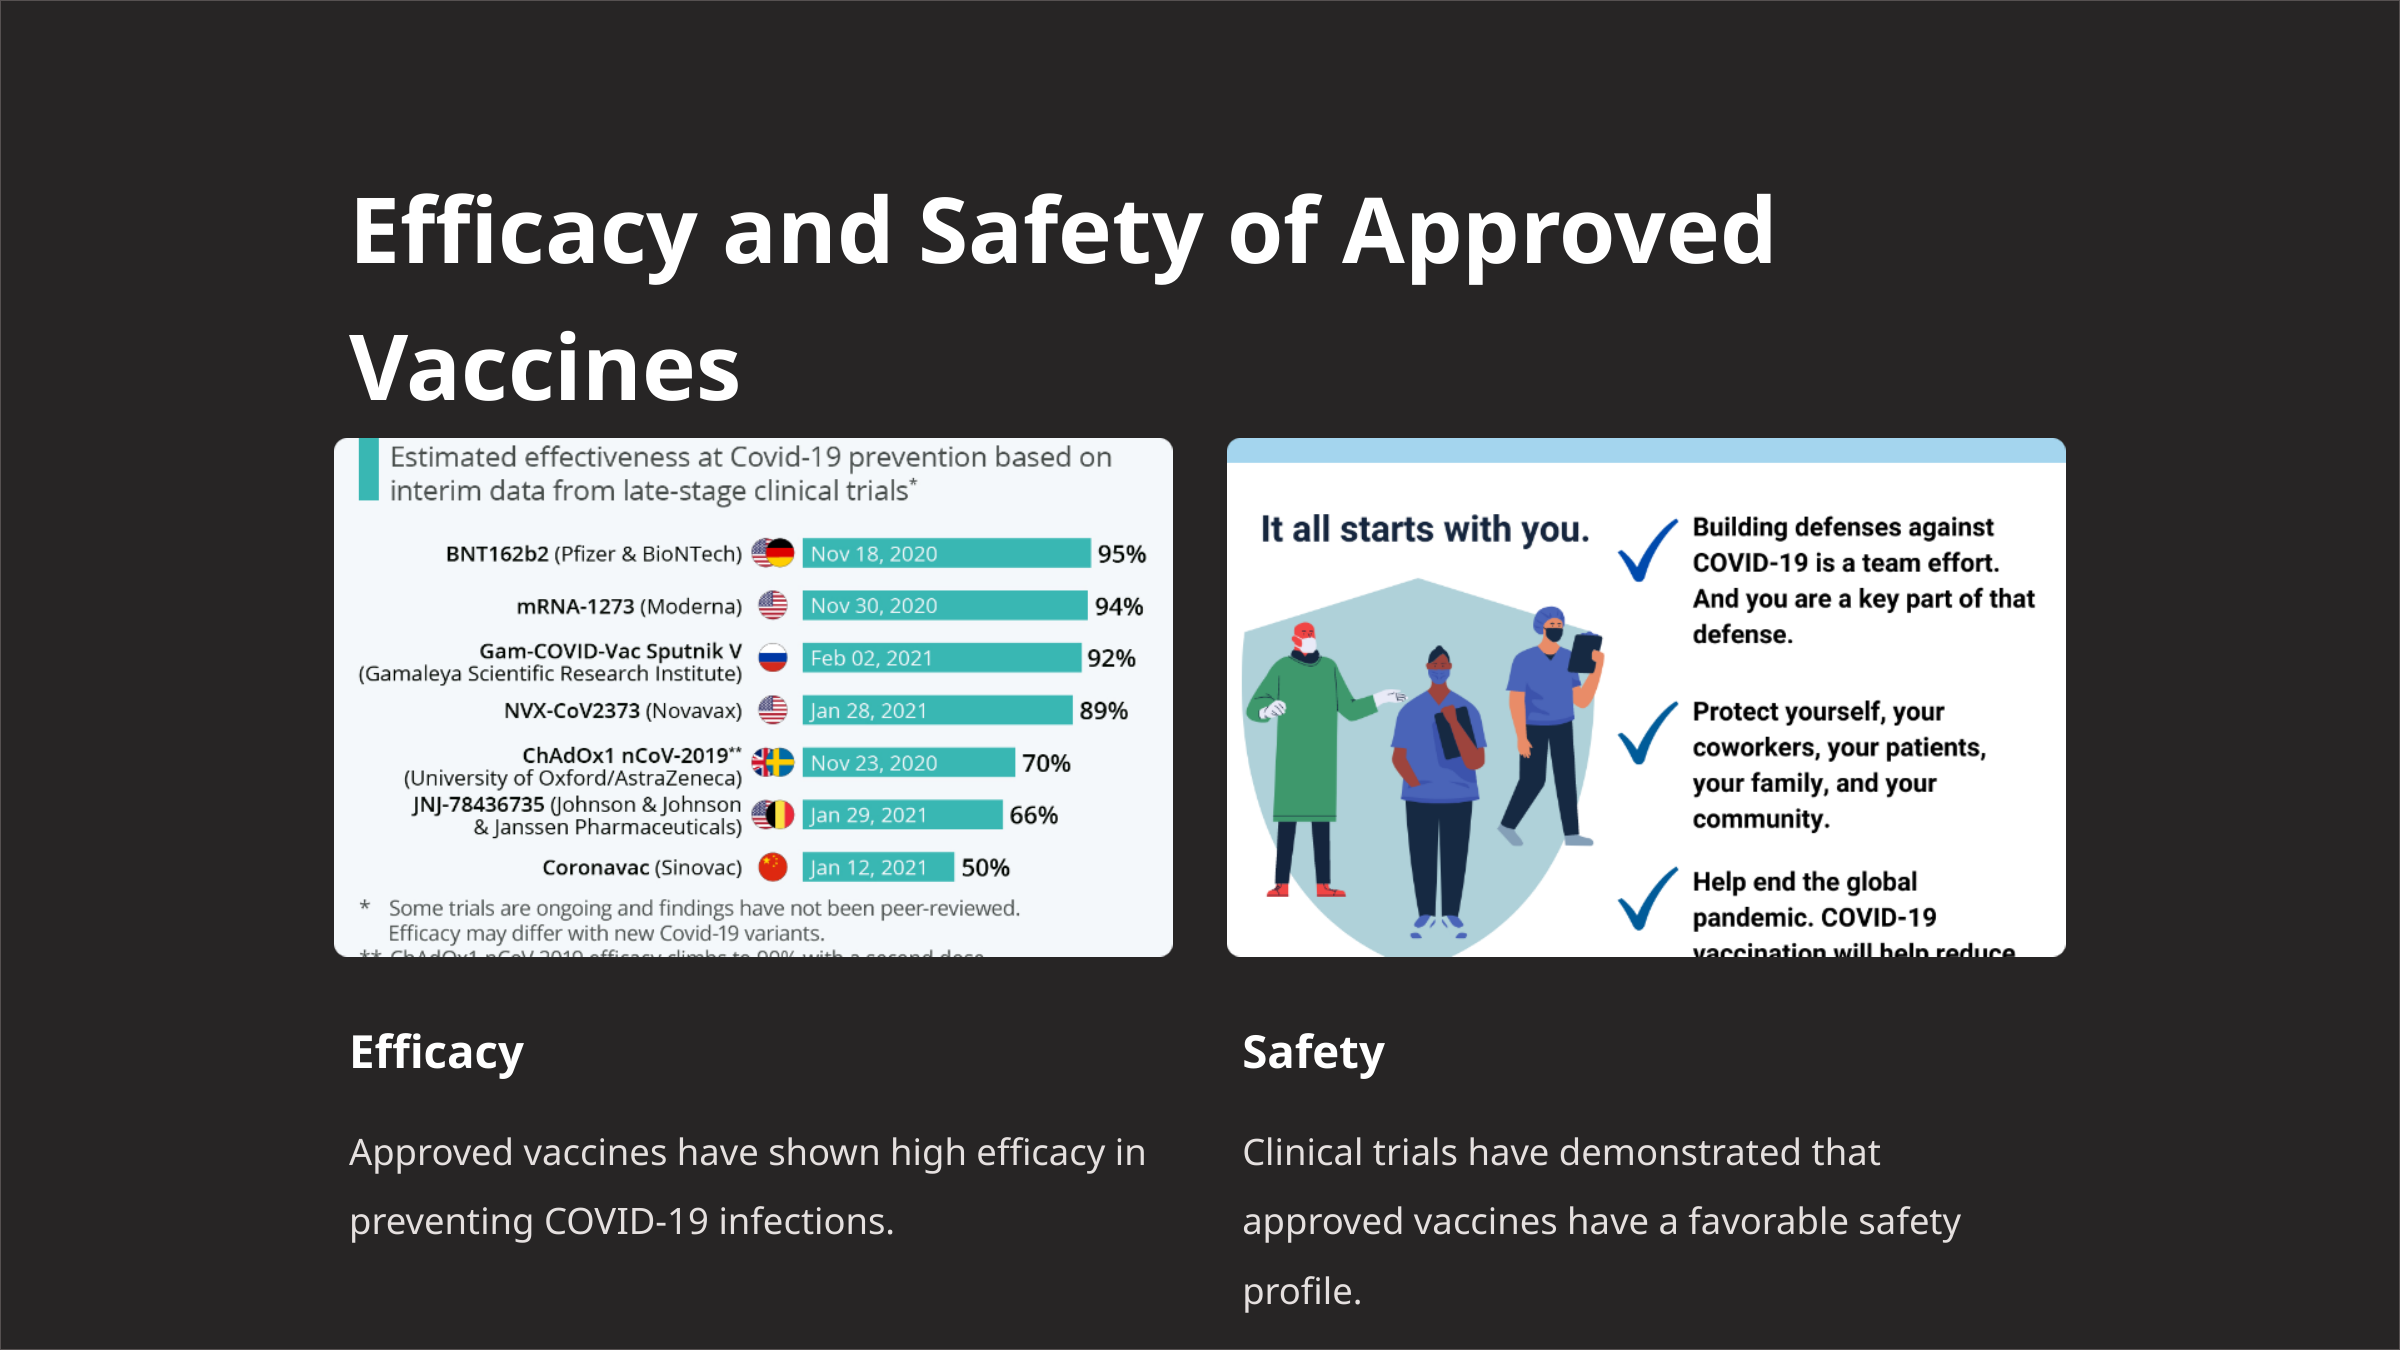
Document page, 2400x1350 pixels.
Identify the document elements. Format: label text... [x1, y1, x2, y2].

text_box Efficacy [334, 1002, 699, 1059]
picture [1227, 438, 2066, 957]
picture [333, 438, 1173, 957]
text_box Approved vaccines have shown high efficacy in preventing COVID-19 infections. [334, 1095, 1173, 1213]
text_box Clinical trials have demonstrated that approved vaccines have a favorable safety profile. [1227, 1095, 2066, 1213]
text_box Efficacy and Safety of Approved Vaccines [334, 137, 2066, 366]
text_box [0, 0, 2400, 1350]
text_box Safety [1227, 1002, 1592, 1059]
